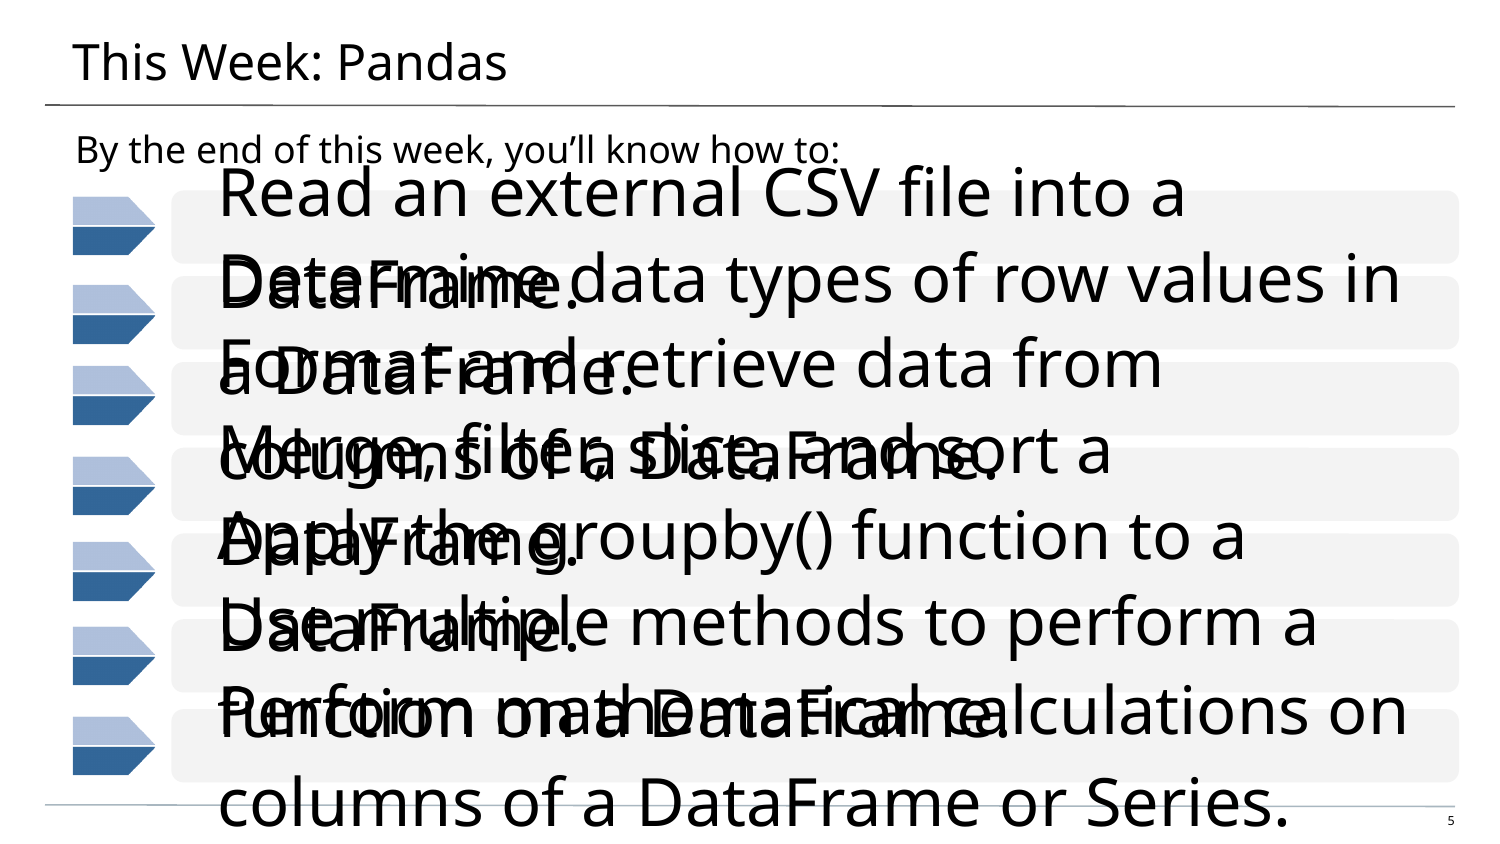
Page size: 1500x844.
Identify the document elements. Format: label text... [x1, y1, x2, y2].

subtitle Determine data types of row values in a DataFrame. [0, 278, 1500, 354]
subtitle By the end of this week, you’ll know how to: [0, 110, 1500, 171]
subtitle Format and retrieve data from columns of a DataFrame. [0, 364, 1500, 438]
subtitle Apply the groupby() function to a DataFrame. [0, 535, 1500, 609]
subtitle Merge, filter, slice, and sort a DataFrame. [0, 450, 1500, 524]
subtitle Perform mathematical calculations on columns of a DataFrame or Series. [0, 711, 1500, 785]
subtitle Read an external CSV file into a DataFrame. [0, 192, 1500, 266]
title This Week: Pandas [0, 0, 1500, 88]
subtitle Use multiple methods to perform a function on a DataFrame. [0, 621, 1500, 697]
